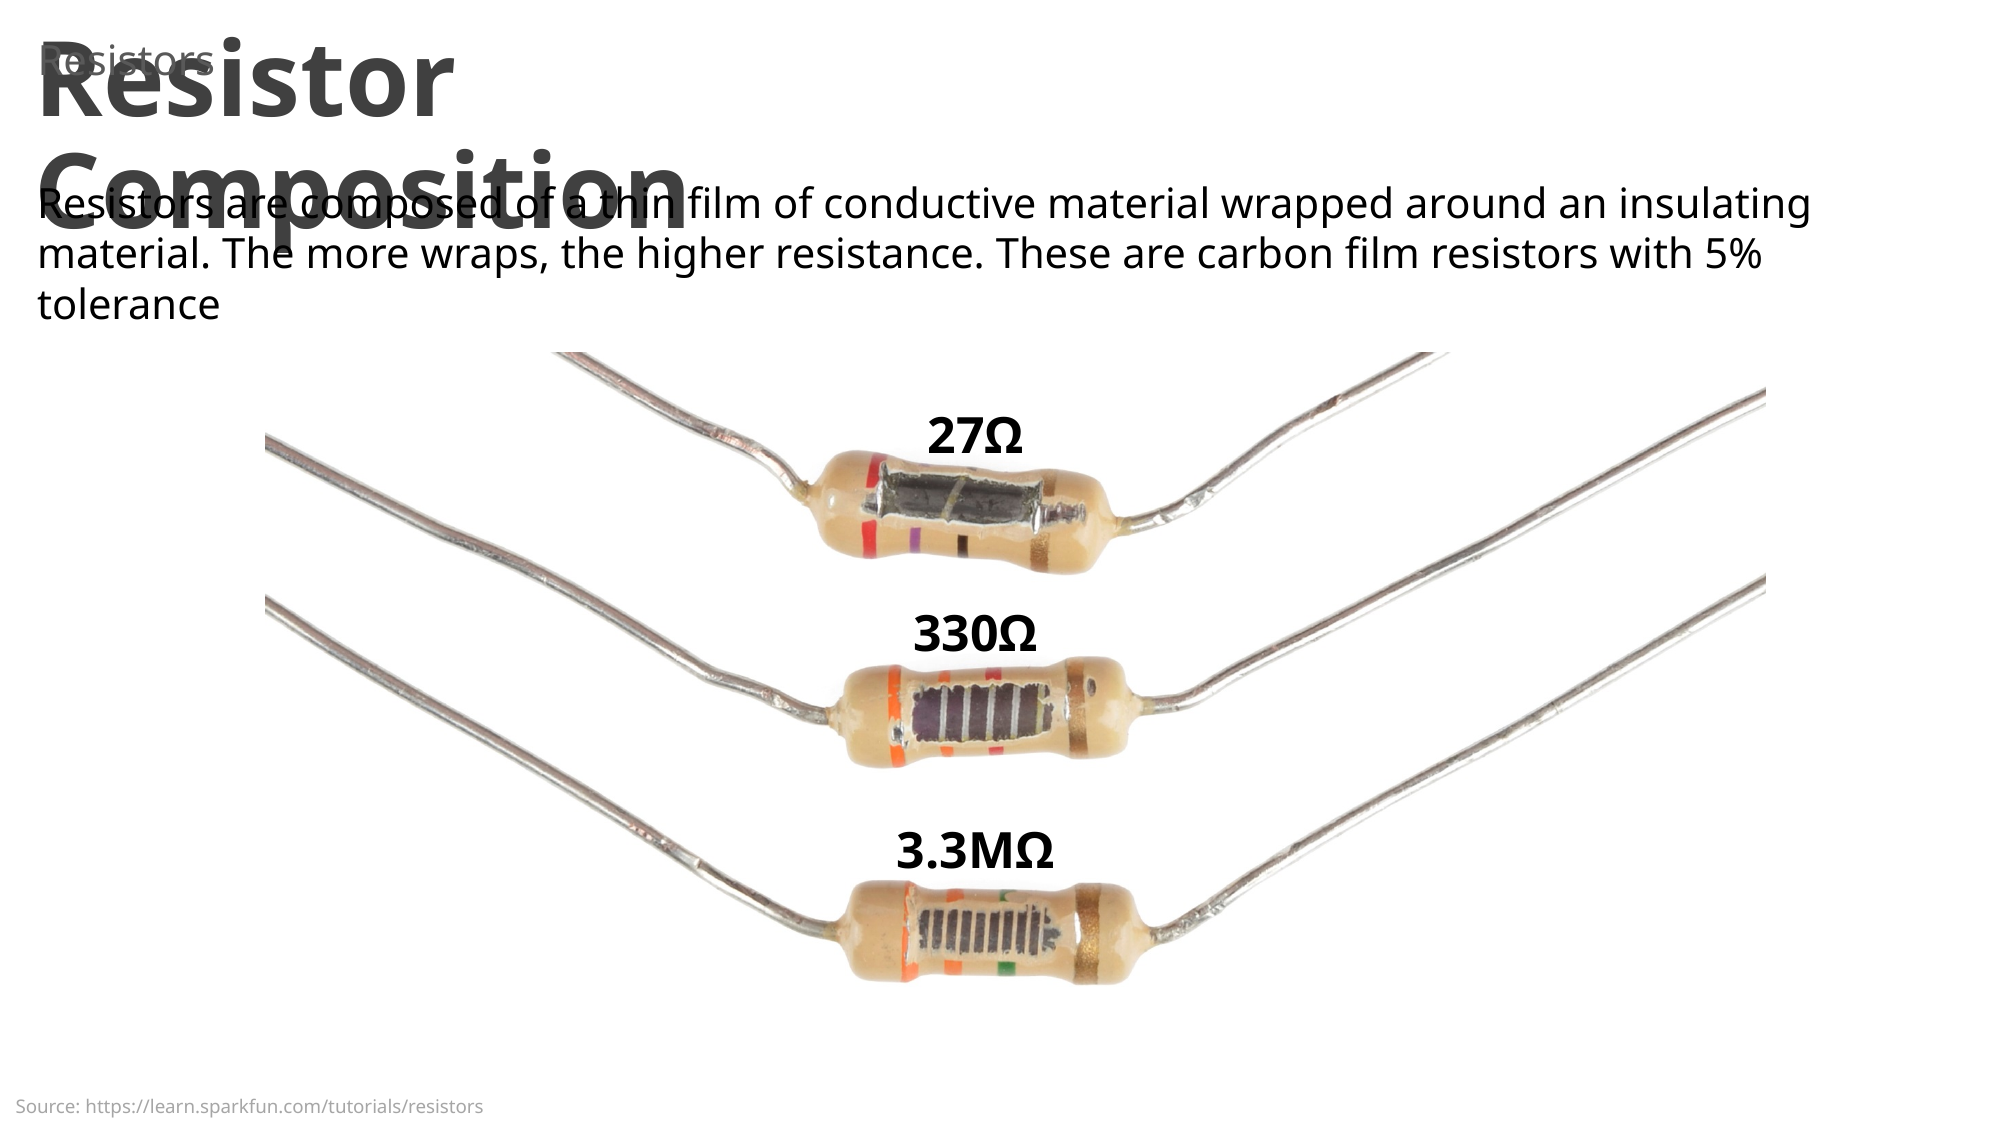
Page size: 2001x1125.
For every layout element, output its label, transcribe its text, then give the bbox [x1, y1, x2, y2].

text_box Source: https://learn.sparkfun.com/tutorials/resistors [8, 1087, 503, 1125]
text_box Resistors are composed of a thin film of conductive material wrapped around an insulating material. The more wraps, the higher resistance. These are carbon film resistors with 5% tolerance [22, 169, 1955, 335]
list Resistors [37, 32, 813, 100]
title Resistor Composition [34, 80, 1073, 169]
picture [265, 352, 1766, 1054]
